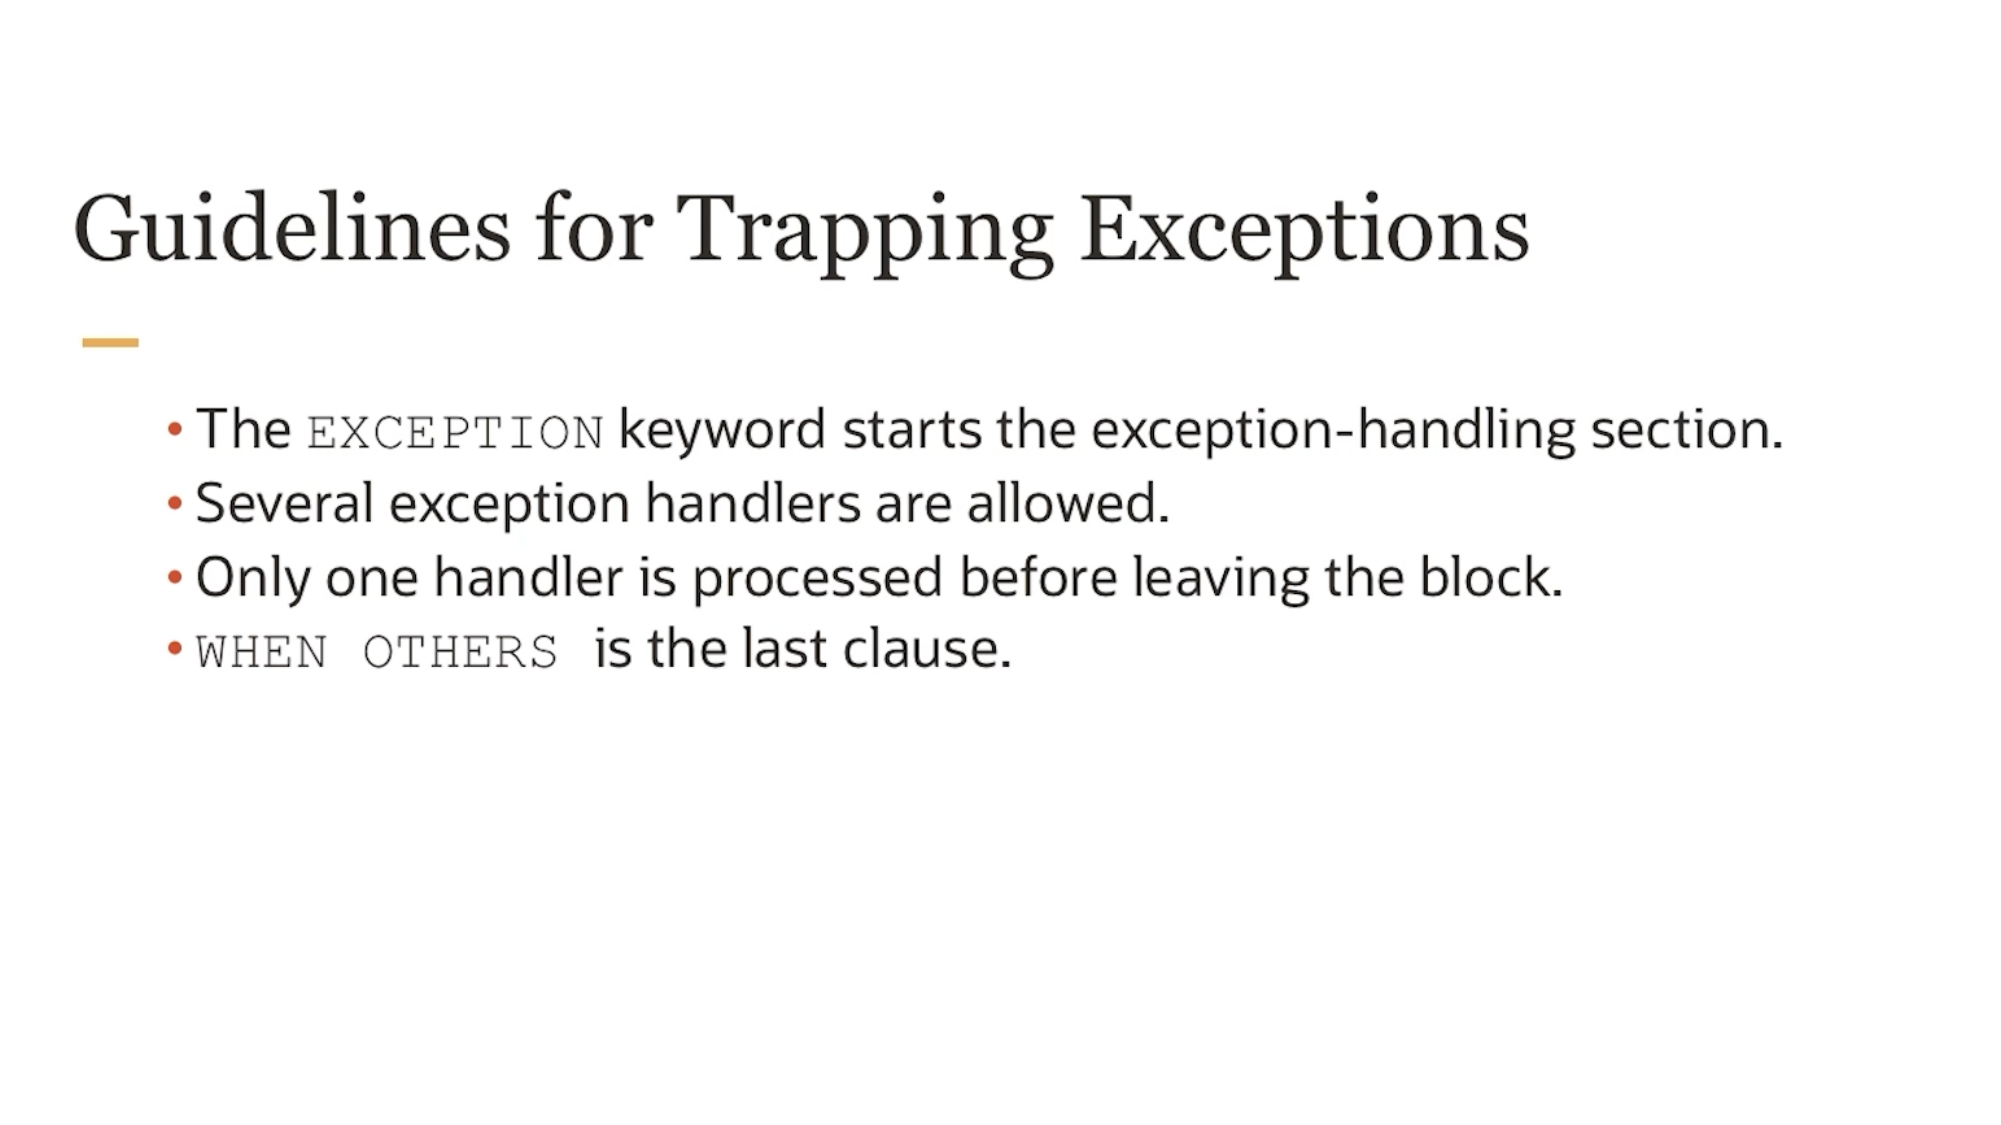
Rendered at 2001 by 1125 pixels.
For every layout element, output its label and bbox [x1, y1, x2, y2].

picture [0, 154, 2000, 971]
